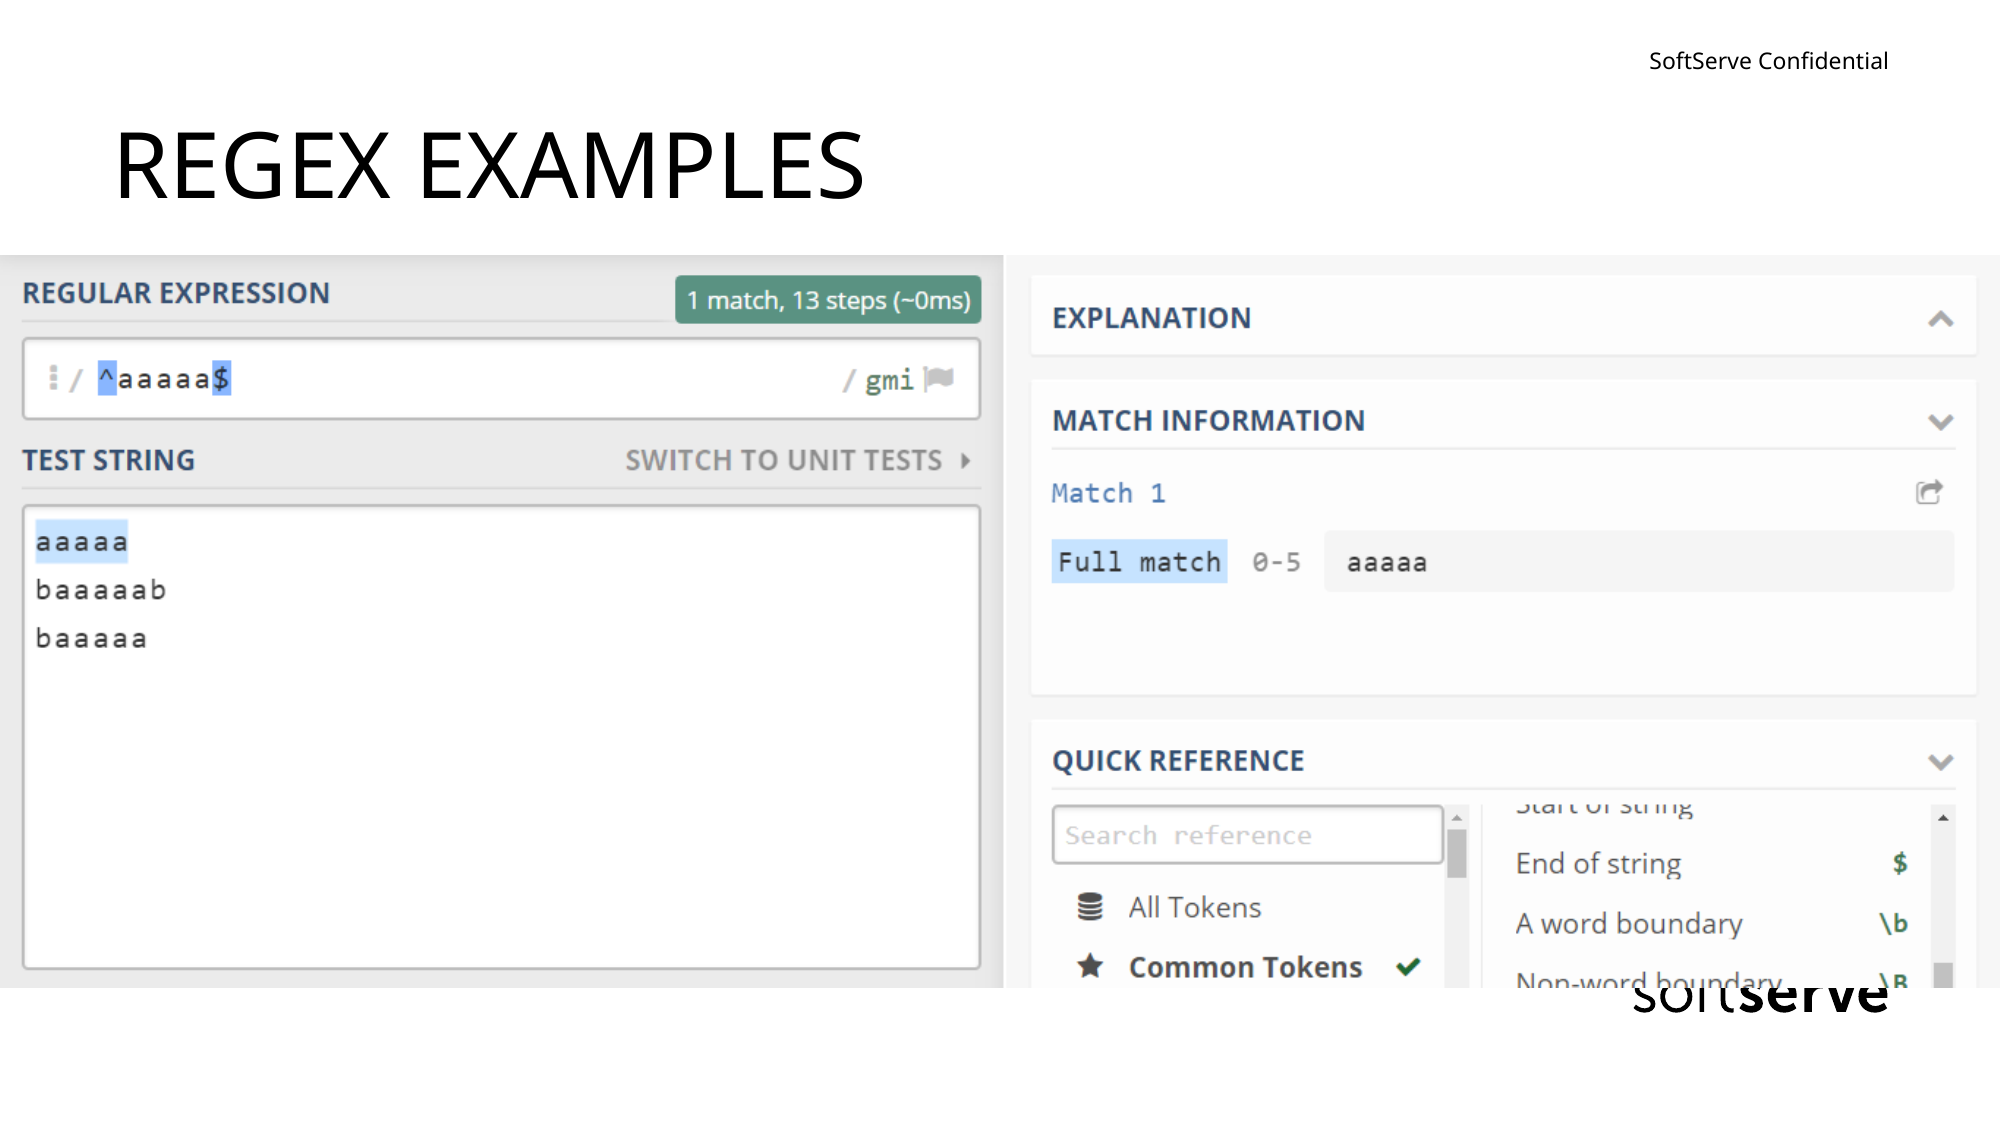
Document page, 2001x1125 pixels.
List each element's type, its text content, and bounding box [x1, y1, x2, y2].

picture [0, 255, 2000, 988]
title REGEX EXAMPLES [112, 112, 1888, 225]
